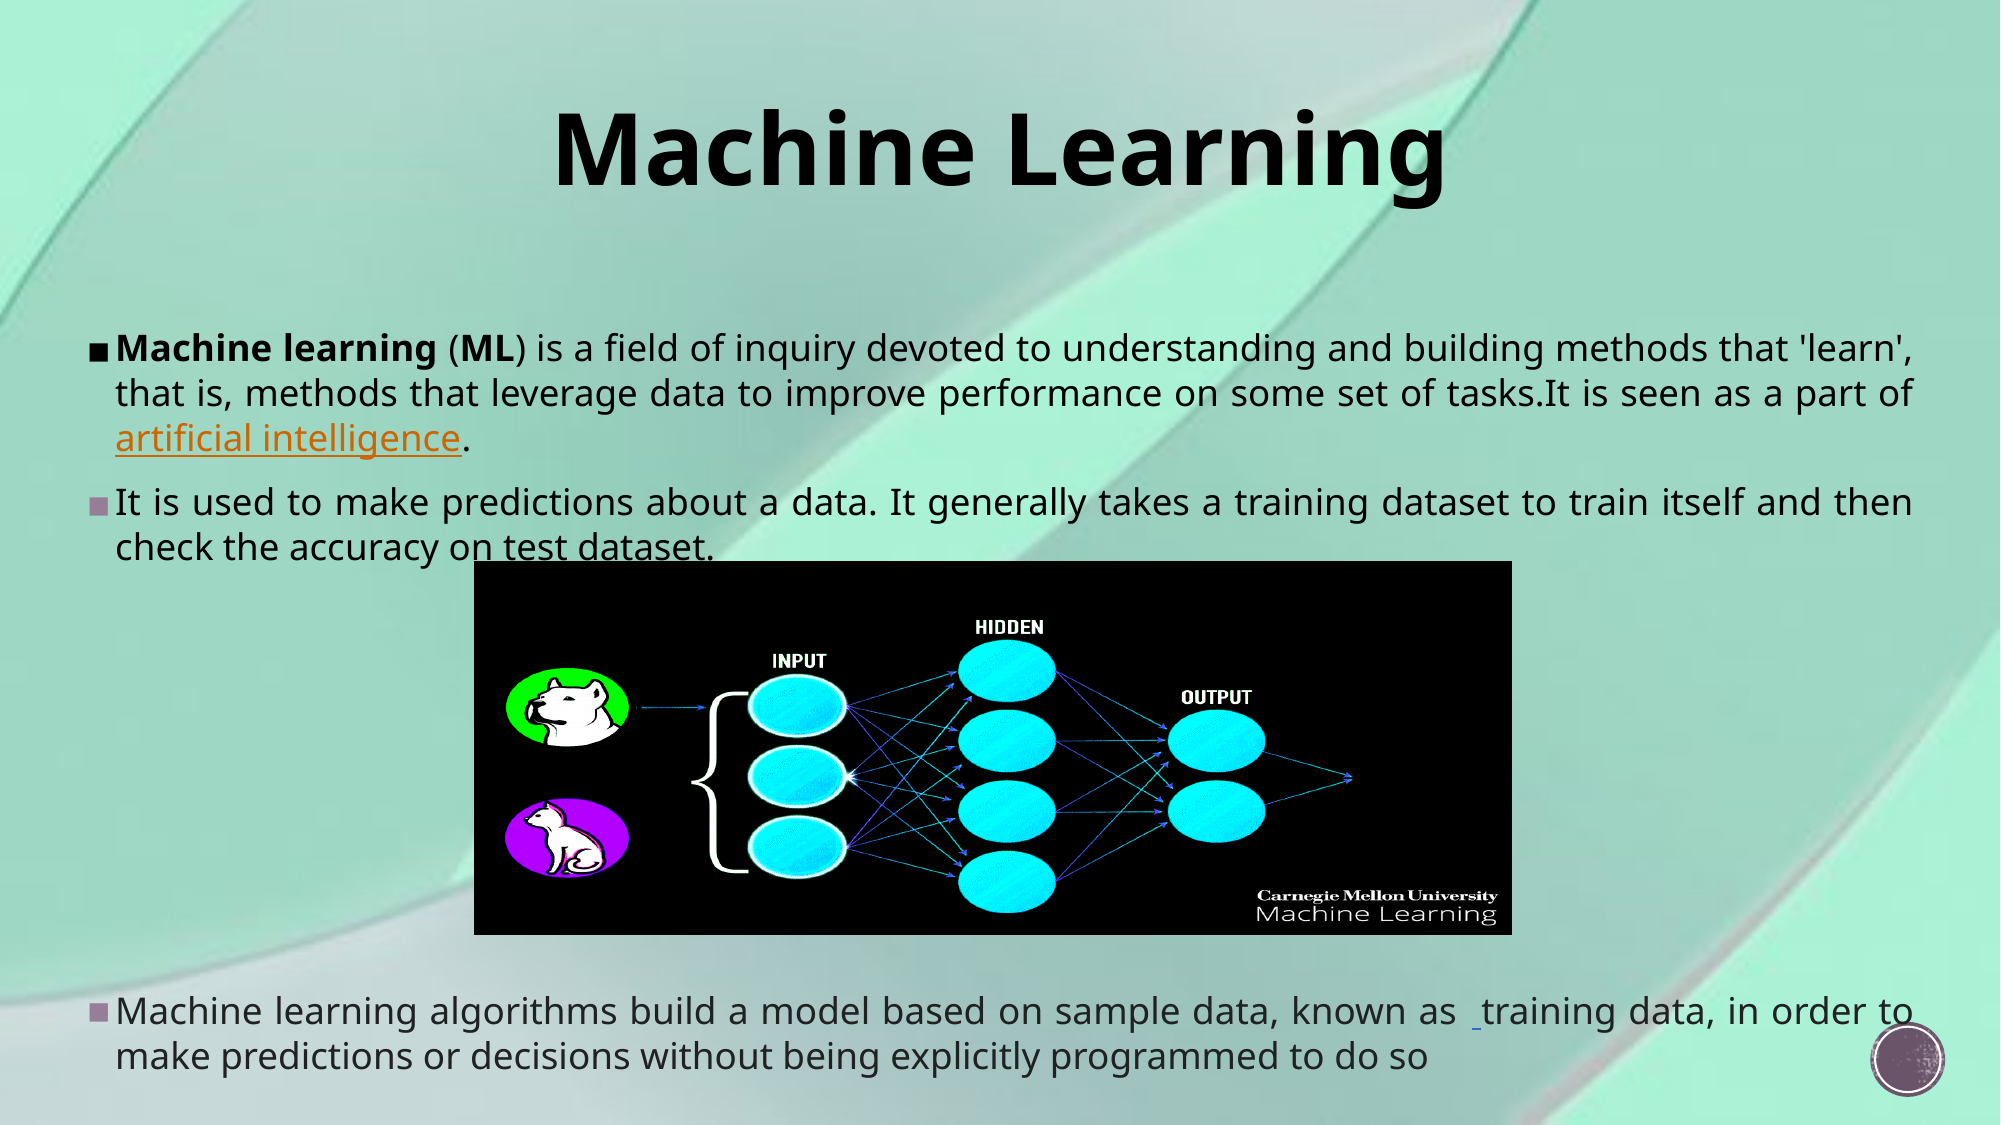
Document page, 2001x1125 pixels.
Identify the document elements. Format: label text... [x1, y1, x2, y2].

picture [0, 0, 2001, 1125]
title Machine Learning [175, 29, 1826, 269]
list Machine learning (ML) is a field of inquiry devoted to understanding and building methods that 'learn', that is, methods that leverage data to improve performance on some set of tasks.It is seen as a part of artificial intelligence. It is used to make predictions about a data. It generally takes a training dataset to train itself and then check the accuracy on test dataset. Machine learning algorithms build a model based on sample data, known as training data, in order to make predictions or decisions without being explicitly programmed to do so [71, 318, 1930, 1097]
